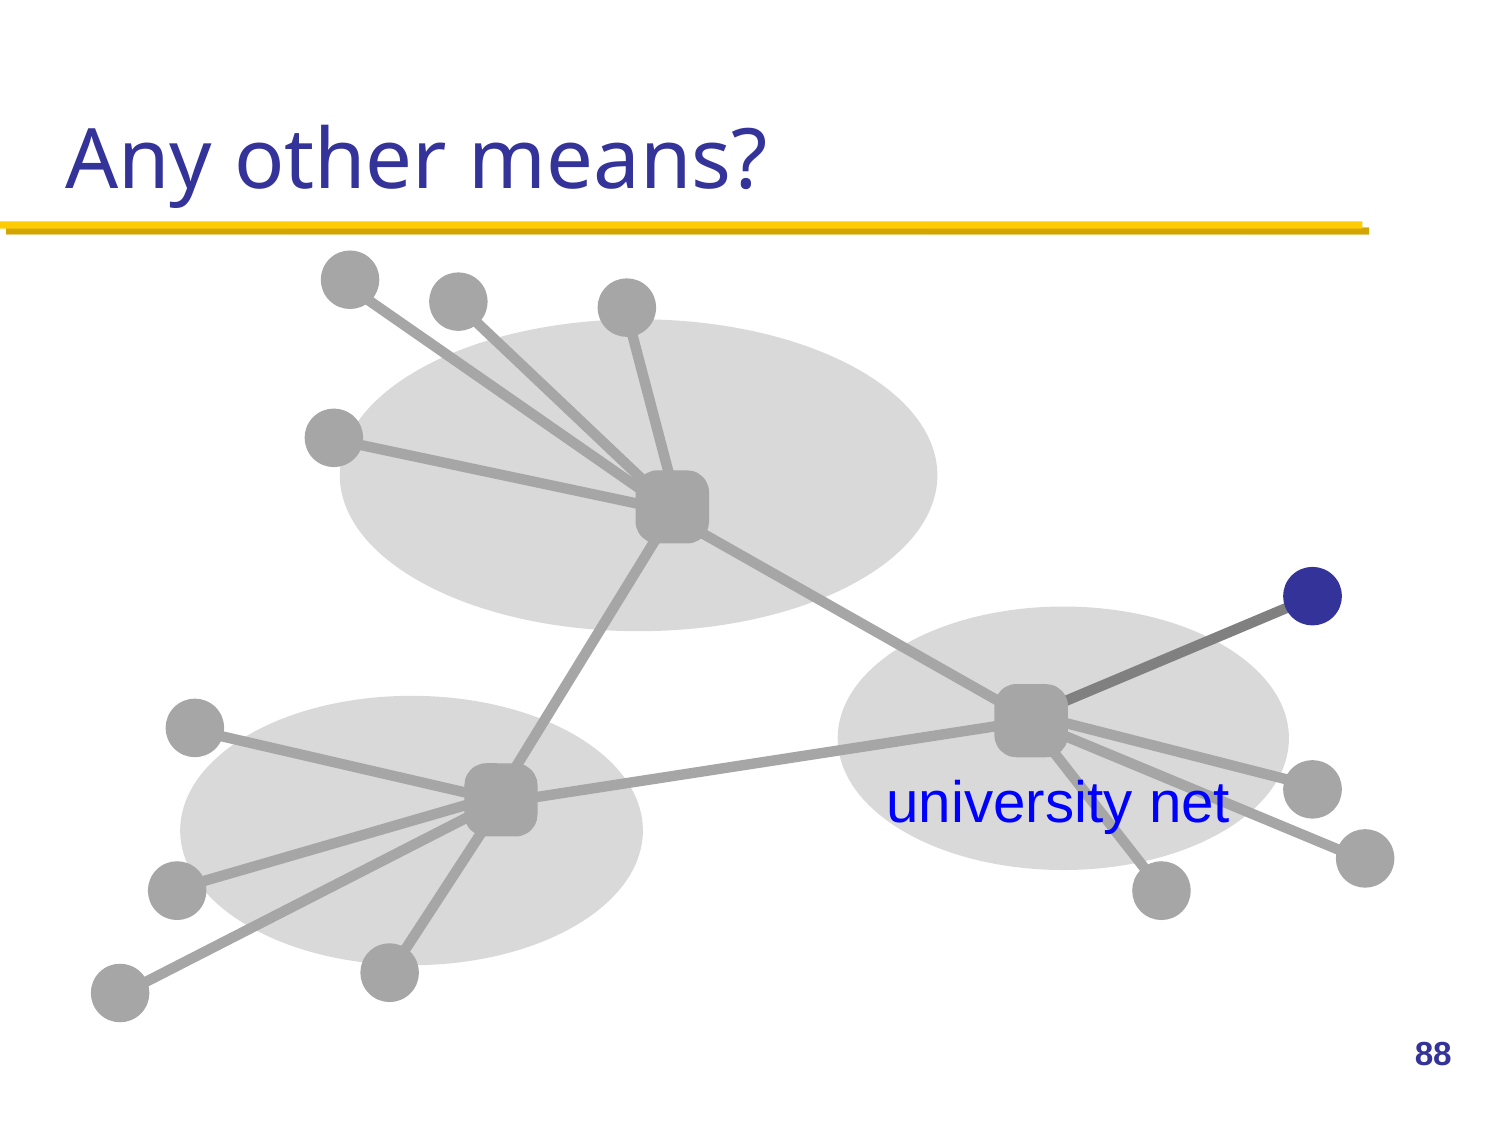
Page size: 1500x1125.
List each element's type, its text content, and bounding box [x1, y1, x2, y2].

text_box [320, 250, 380, 310]
text_box [304, 408, 364, 468]
title Any other means? [49, 24, 1451, 213]
text_box [994, 684, 1068, 757]
slide_number 88 [1400, 1025, 1500, 1100]
text_box university net [717, 757, 1400, 840]
text_box [1335, 840, 1395, 888]
text_box [147, 861, 207, 921]
text_box [837, 606, 1289, 757]
text_box [635, 470, 710, 544]
text_box [165, 698, 225, 758]
text_box [339, 319, 938, 632]
text_box [1283, 566, 1342, 626]
text_box [1132, 861, 1191, 921]
text_box [429, 272, 488, 331]
text_box [180, 695, 643, 966]
text_box [597, 278, 657, 337]
text_box [360, 943, 419, 1003]
text_box [464, 763, 538, 837]
text_box [90, 963, 150, 1023]
text_box [919, 840, 1207, 871]
